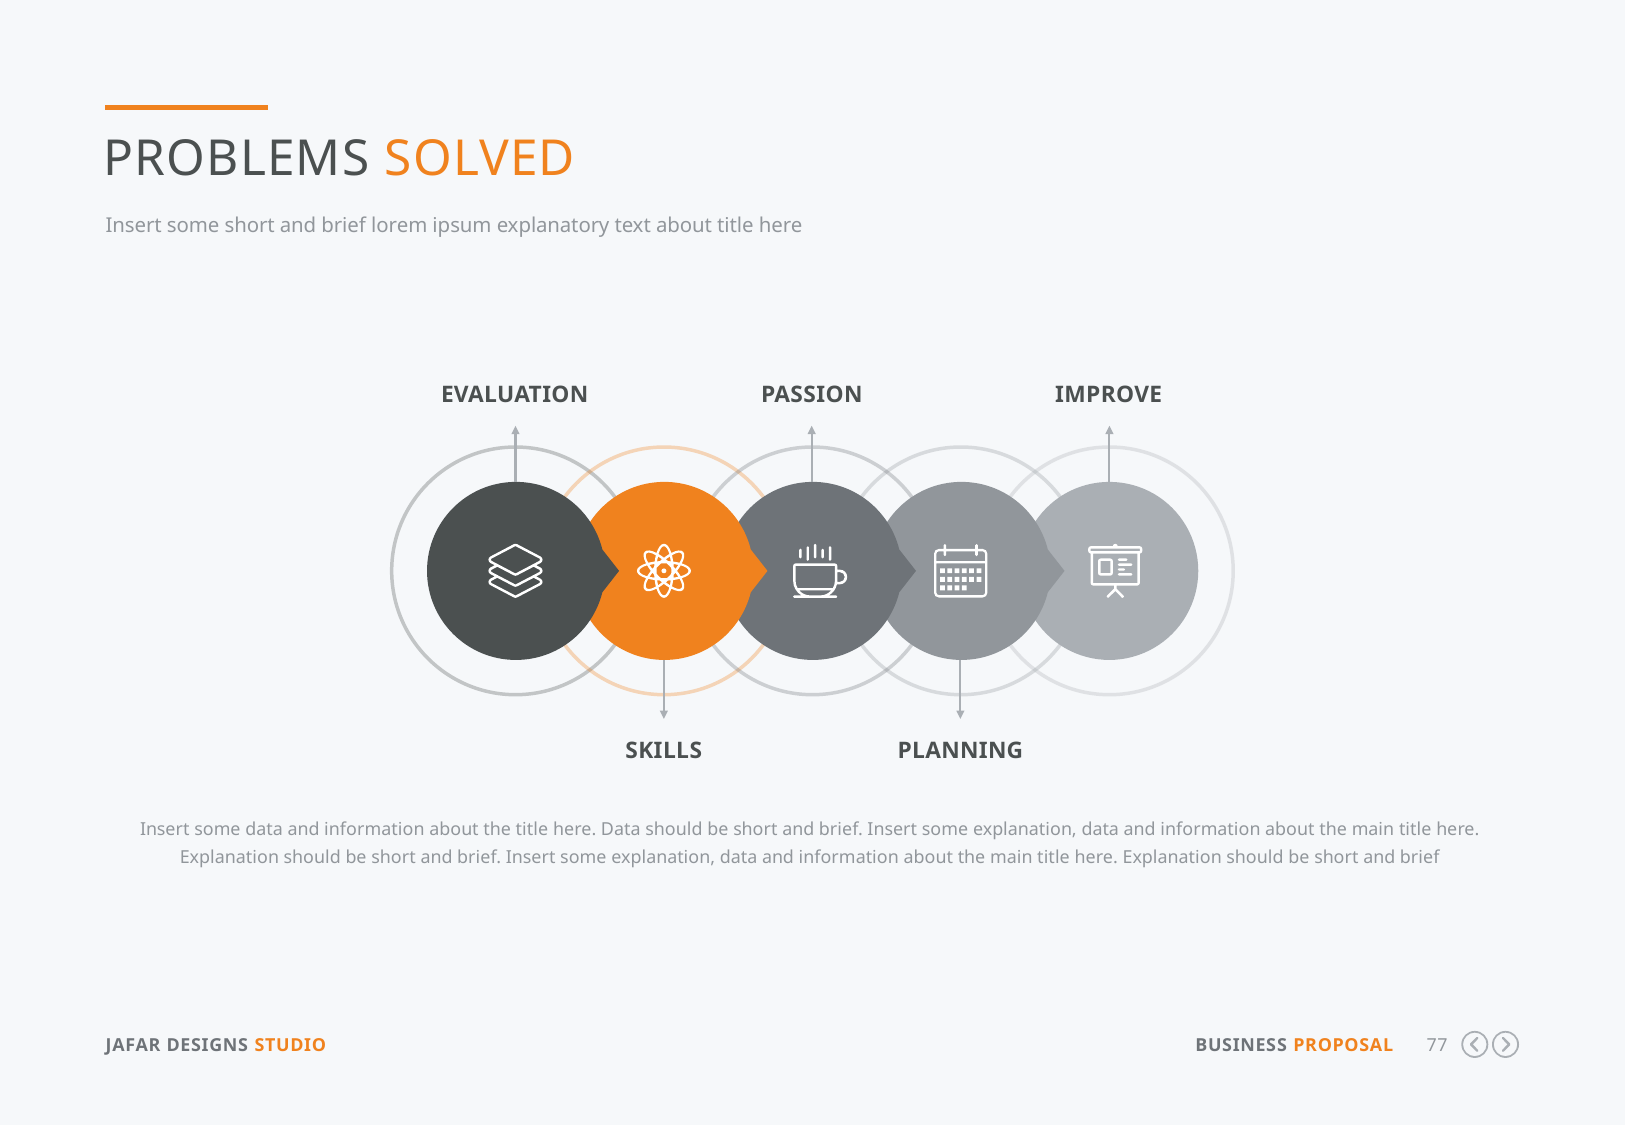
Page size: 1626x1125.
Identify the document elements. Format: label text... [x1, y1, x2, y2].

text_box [389, 380, 1235, 764]
list Insert some short and brief lorem ipsum explanatory text about title here [105, 209, 1519, 241]
text_box Insert some data and information about the title here. Data should be short and brief. Insert some explanation, data and information about the main title here. Explanation should be short and brief. Insert some explanation, data and information about the main title here. Explanation should be short and brief [105, 810, 1518, 868]
list Problems solved [103, 125, 1518, 188]
